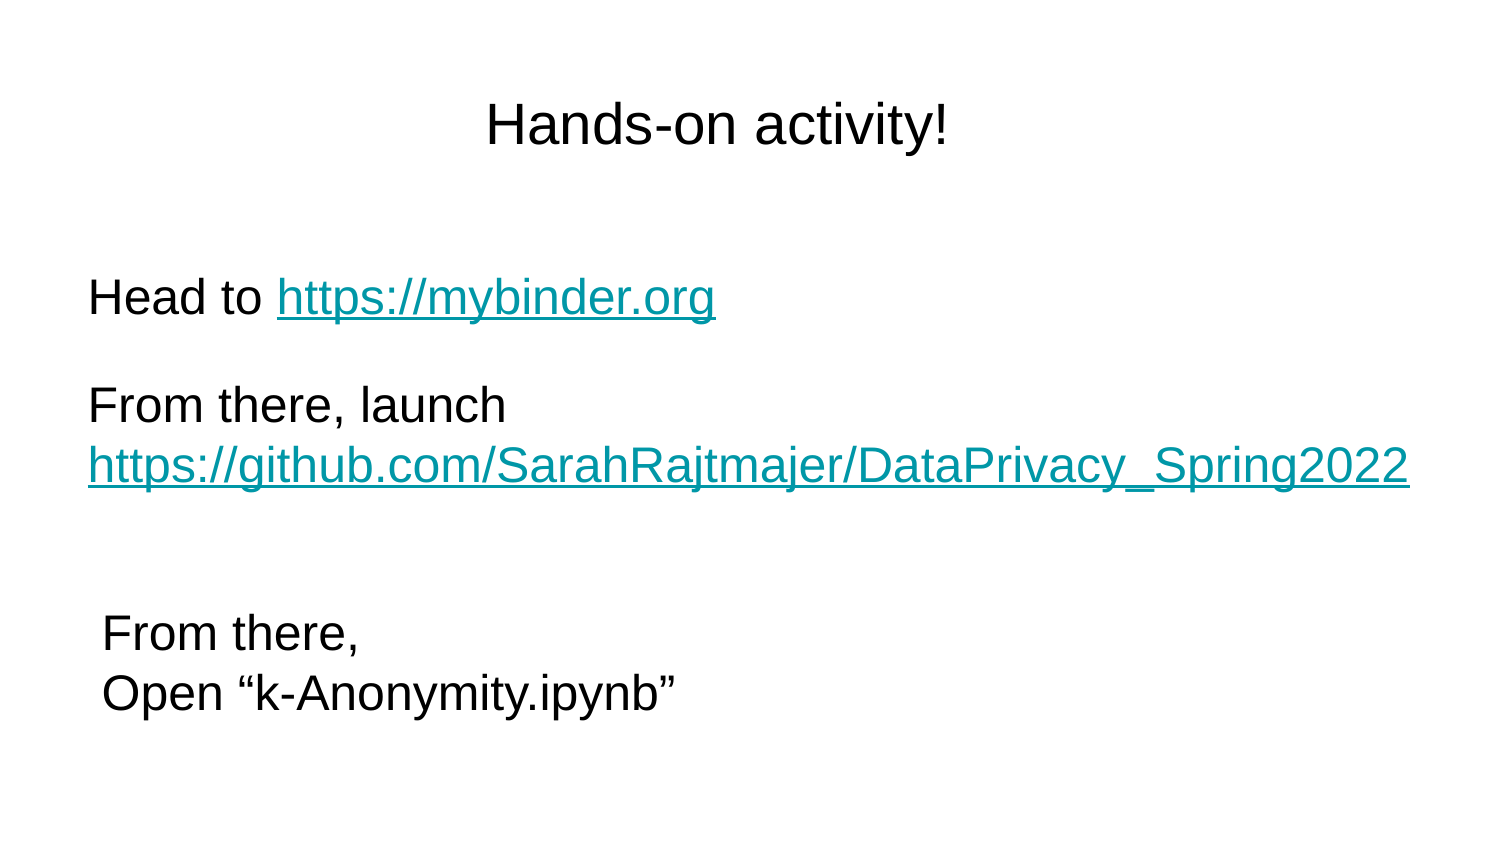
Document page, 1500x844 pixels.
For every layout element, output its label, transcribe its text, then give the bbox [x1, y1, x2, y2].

title Hands-on activity! [122, 60, 1314, 182]
text_box From there, launch https://github.com/SarahRajtmajer/DataPrivacy_Spring2022 [72, 364, 1500, 560]
text_box Head to https://mybinder.org [72, 257, 955, 332]
text_box From there, Open “k-Anonymity.ipynb” [86, 593, 1387, 728]
